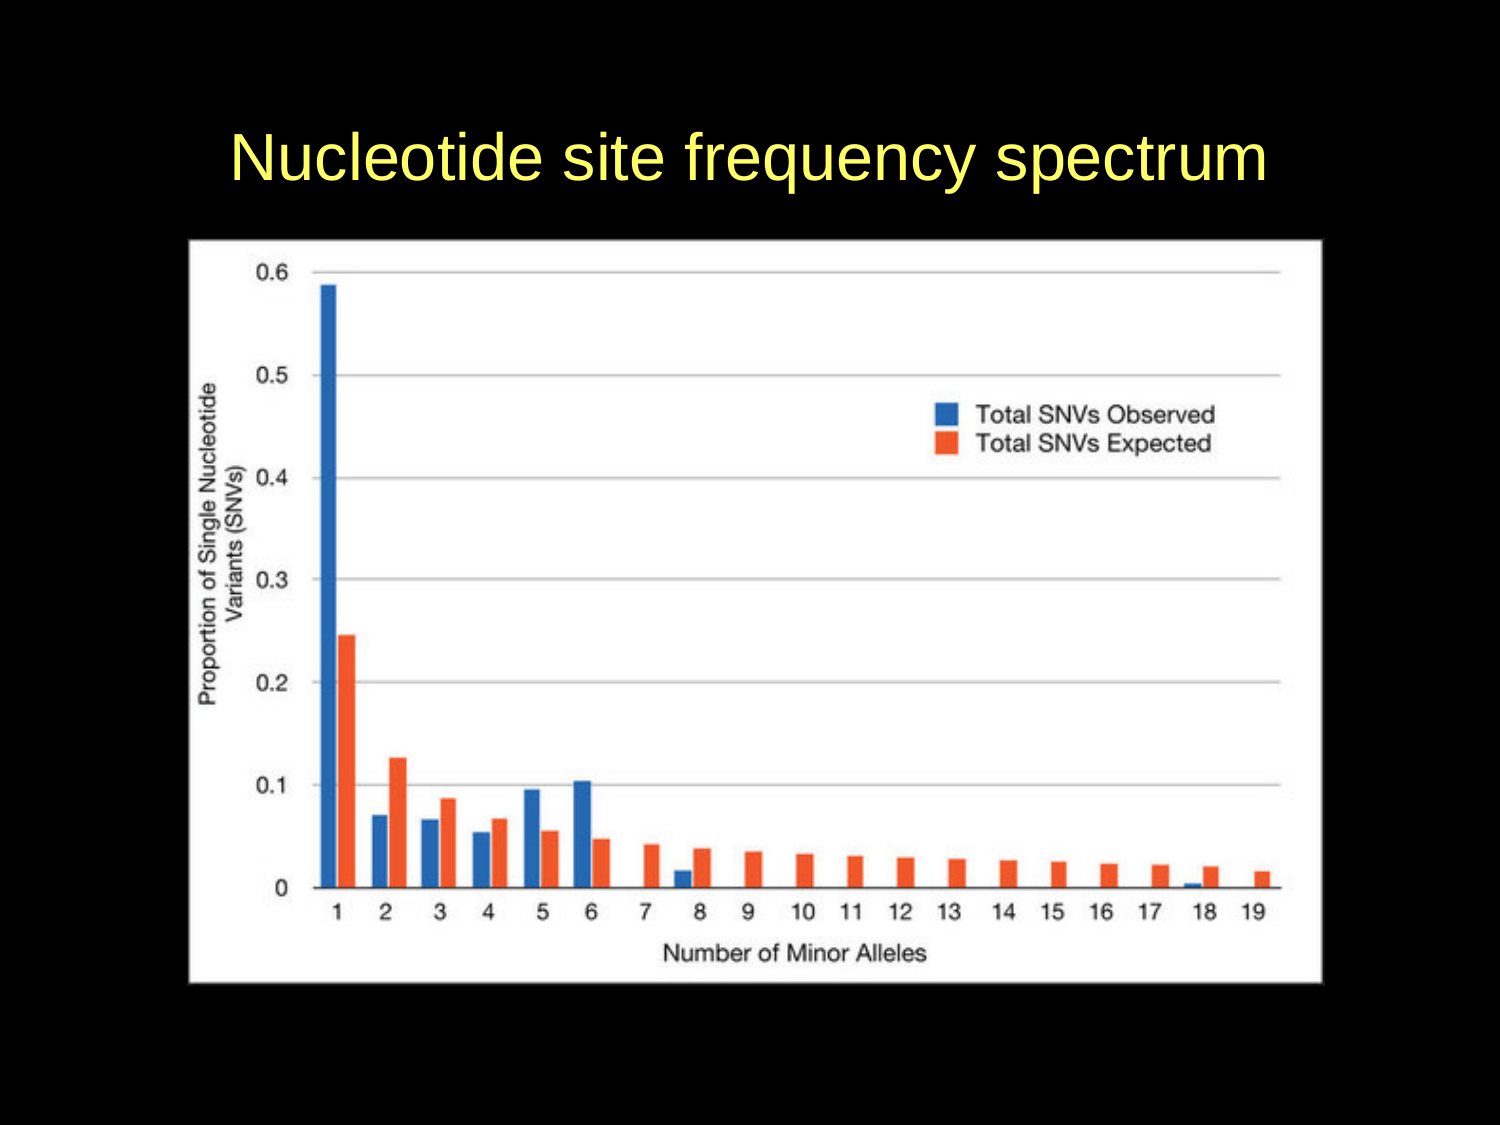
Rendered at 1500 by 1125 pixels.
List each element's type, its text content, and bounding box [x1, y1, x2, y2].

title Nucleotide site frequency spectrum [112, 99, 1388, 288]
picture [187, 238, 1326, 986]
